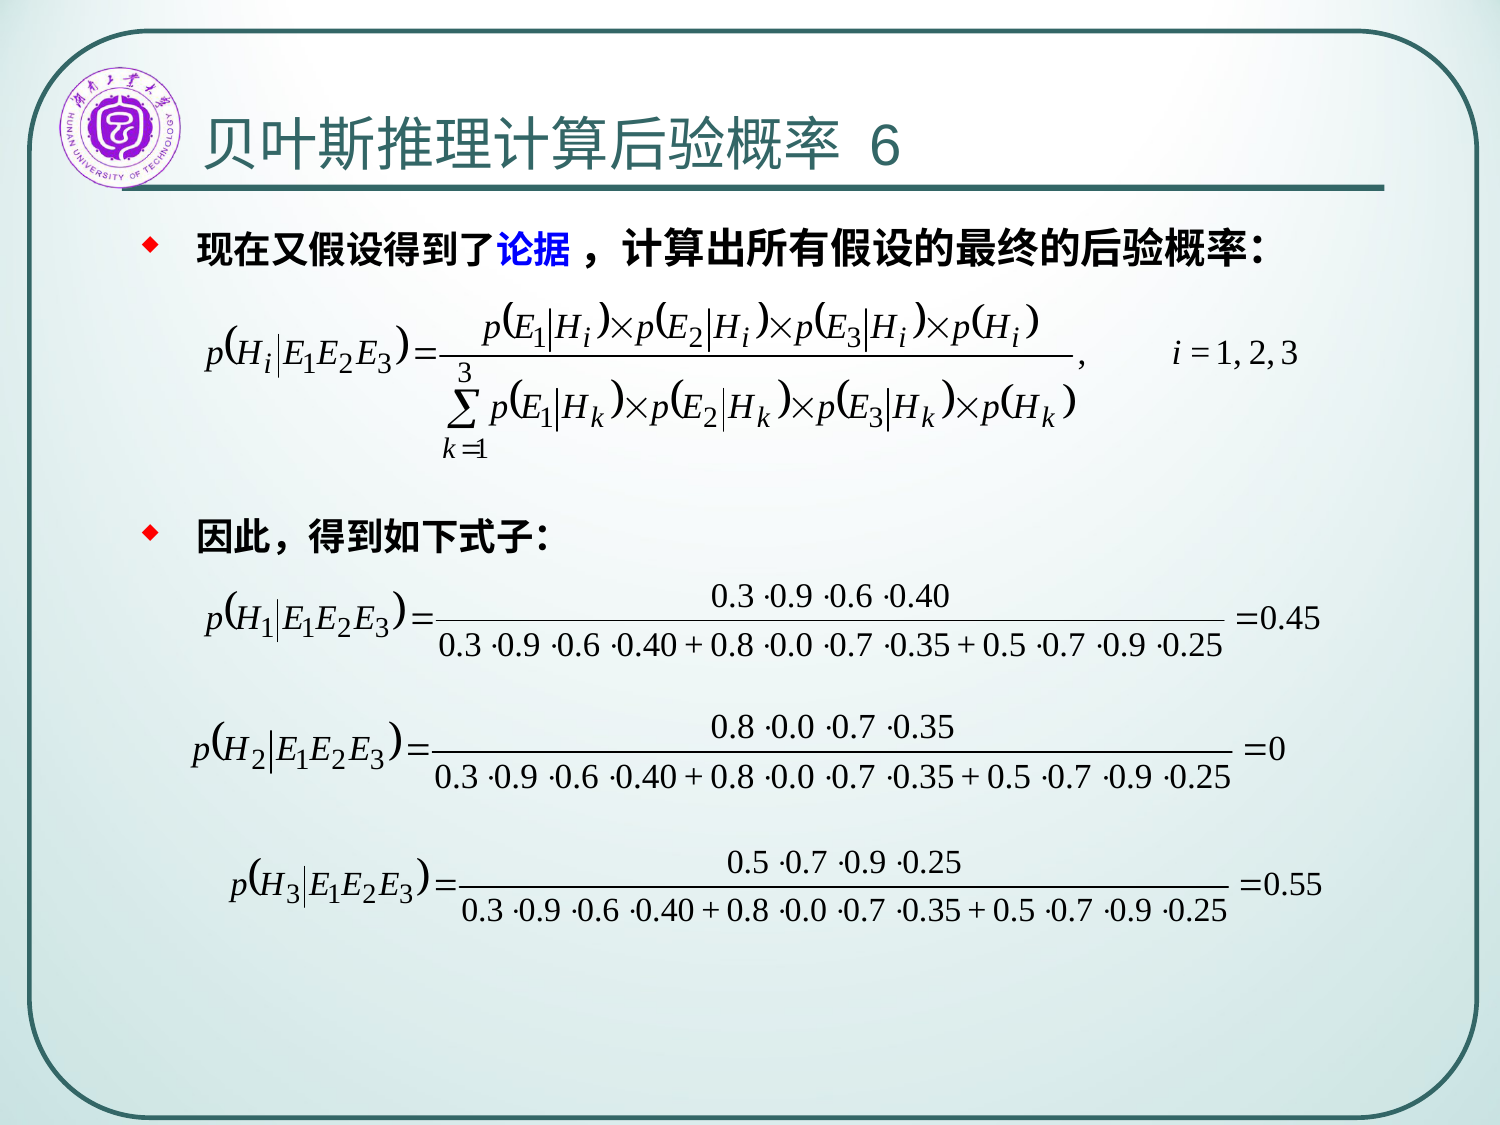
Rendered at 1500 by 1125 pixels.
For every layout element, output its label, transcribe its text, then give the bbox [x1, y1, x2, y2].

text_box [196, 302, 1304, 468]
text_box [221, 841, 1329, 930]
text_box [196, 574, 1325, 664]
title 贝叶斯推理计算后验概率 6 [159, 66, 1422, 185]
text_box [182, 704, 1291, 796]
picture [0, 0, 1500, 1125]
